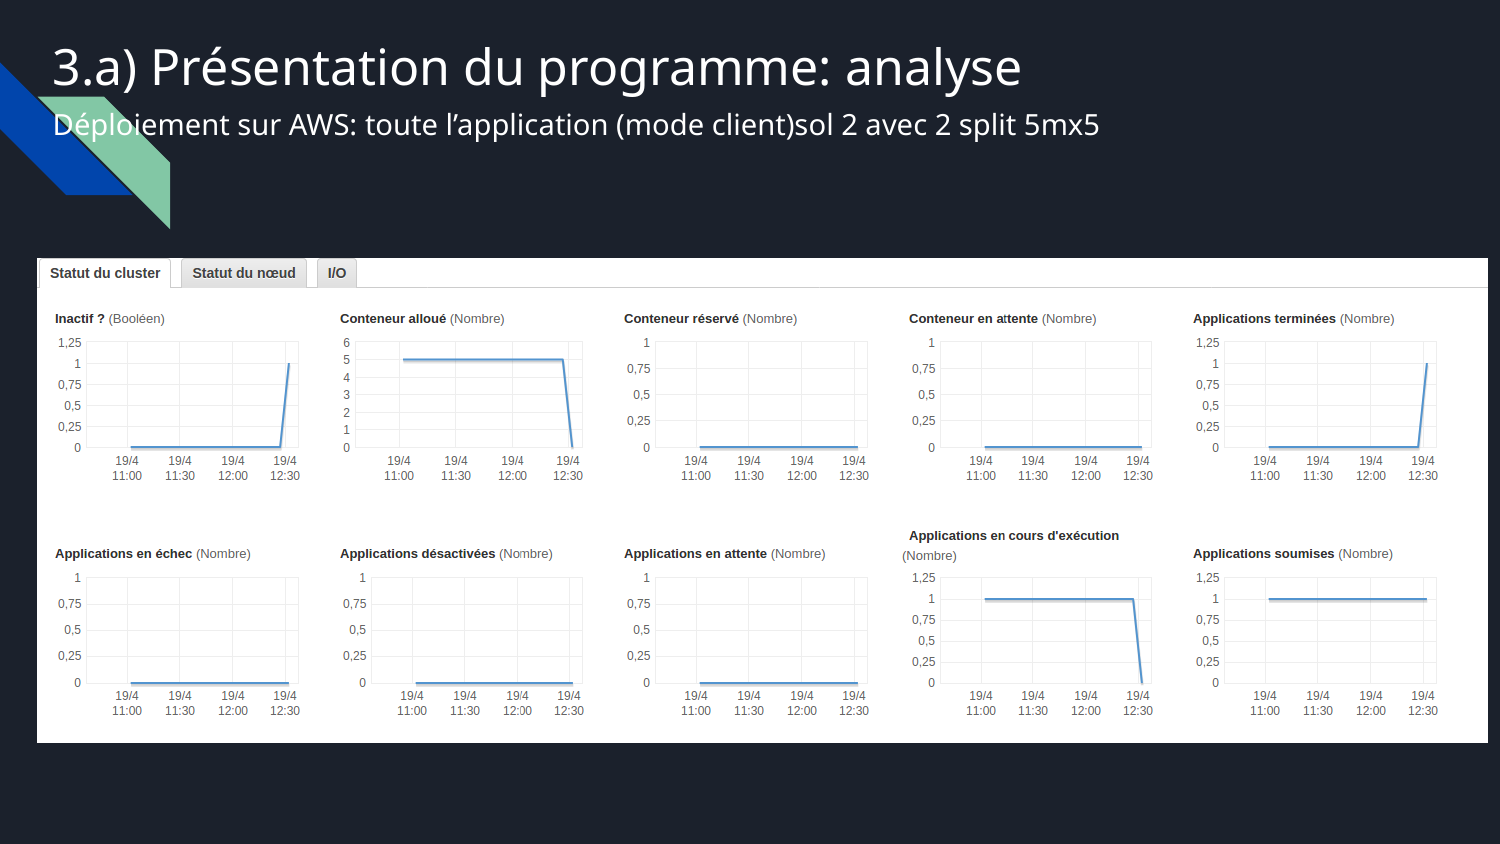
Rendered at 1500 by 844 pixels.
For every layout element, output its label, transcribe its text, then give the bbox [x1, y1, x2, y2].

text_box Déploiement sur AWS: toute l’application (mode client)sol 2 avec 2 split 5mx5 [37, 91, 1283, 189]
picture [37, 258, 1488, 743]
title 3.a) Présentation du programme: analyse [37, 20, 1463, 118]
